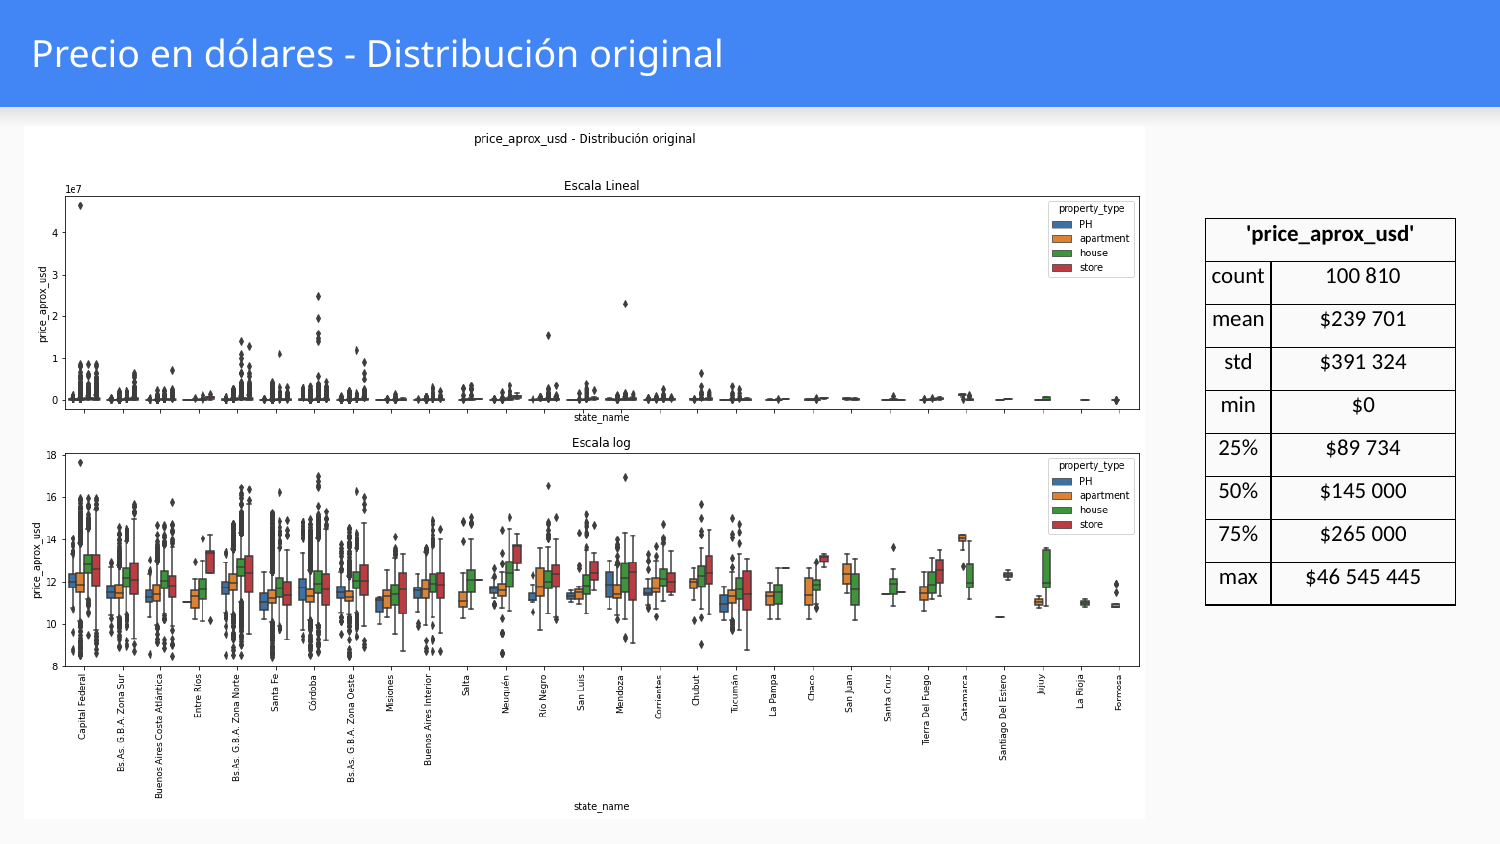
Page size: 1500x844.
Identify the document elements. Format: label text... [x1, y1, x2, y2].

picture [24, 126, 1146, 819]
table_header 'price_aprox_usd' [1206, 219, 1455, 261]
title Precio en dólares - Distribución original [16, 2, 1464, 102]
table_cell $391 324 [1272, 348, 1455, 390]
table_cell std [1206, 348, 1270, 390]
table_cell 75% [1206, 520, 1270, 562]
table_cell $239 701 [1272, 305, 1455, 347]
table_cell min [1206, 391, 1270, 433]
table_cell 25% [1206, 434, 1270, 476]
table_cell mean [1206, 305, 1270, 347]
table_cell max [1206, 563, 1270, 604]
table_cell $265 000 [1272, 520, 1455, 562]
table_cell $0 [1272, 391, 1455, 433]
table_cell $145 000 [1272, 477, 1455, 519]
table_cell $46 545 445 [1272, 563, 1455, 604]
table_cell 50% [1206, 477, 1270, 519]
table_cell 100 810 [1272, 262, 1455, 304]
table_cell $89 734 [1272, 434, 1455, 476]
table_cell count [1206, 262, 1270, 304]
